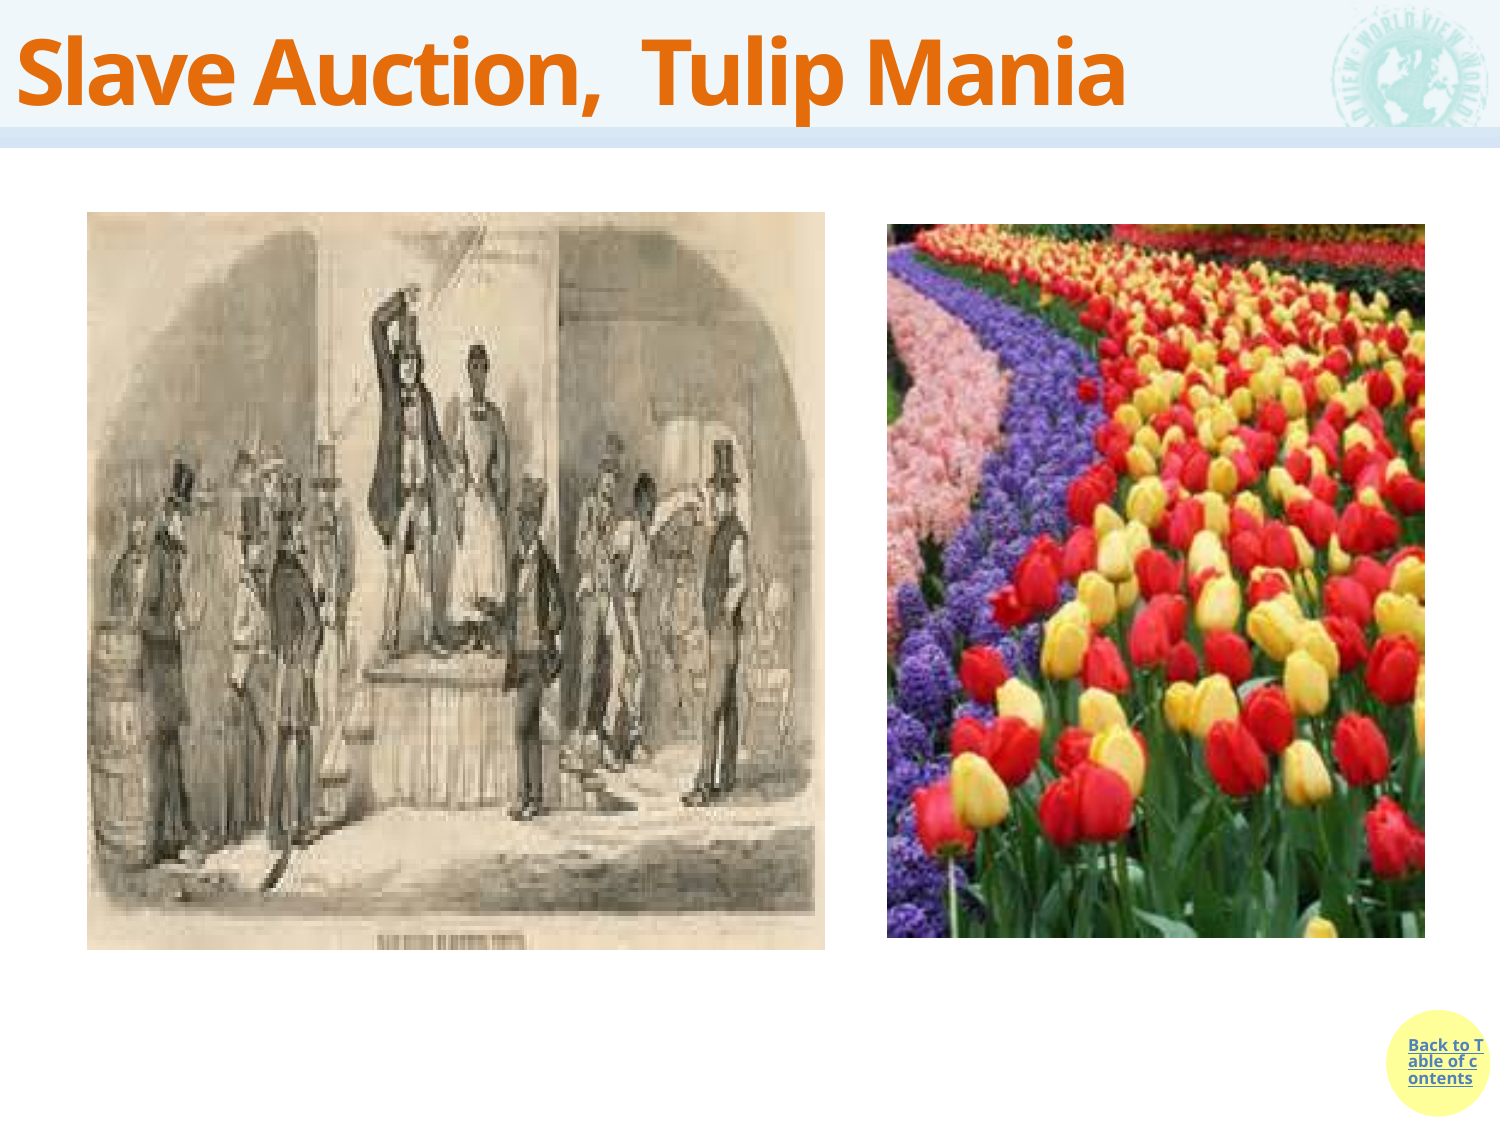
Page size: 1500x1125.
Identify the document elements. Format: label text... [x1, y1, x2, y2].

picture [887, 224, 1426, 938]
title Slave Auction, Tulip Mania [0, 0, 1500, 138]
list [87, 212, 826, 951]
